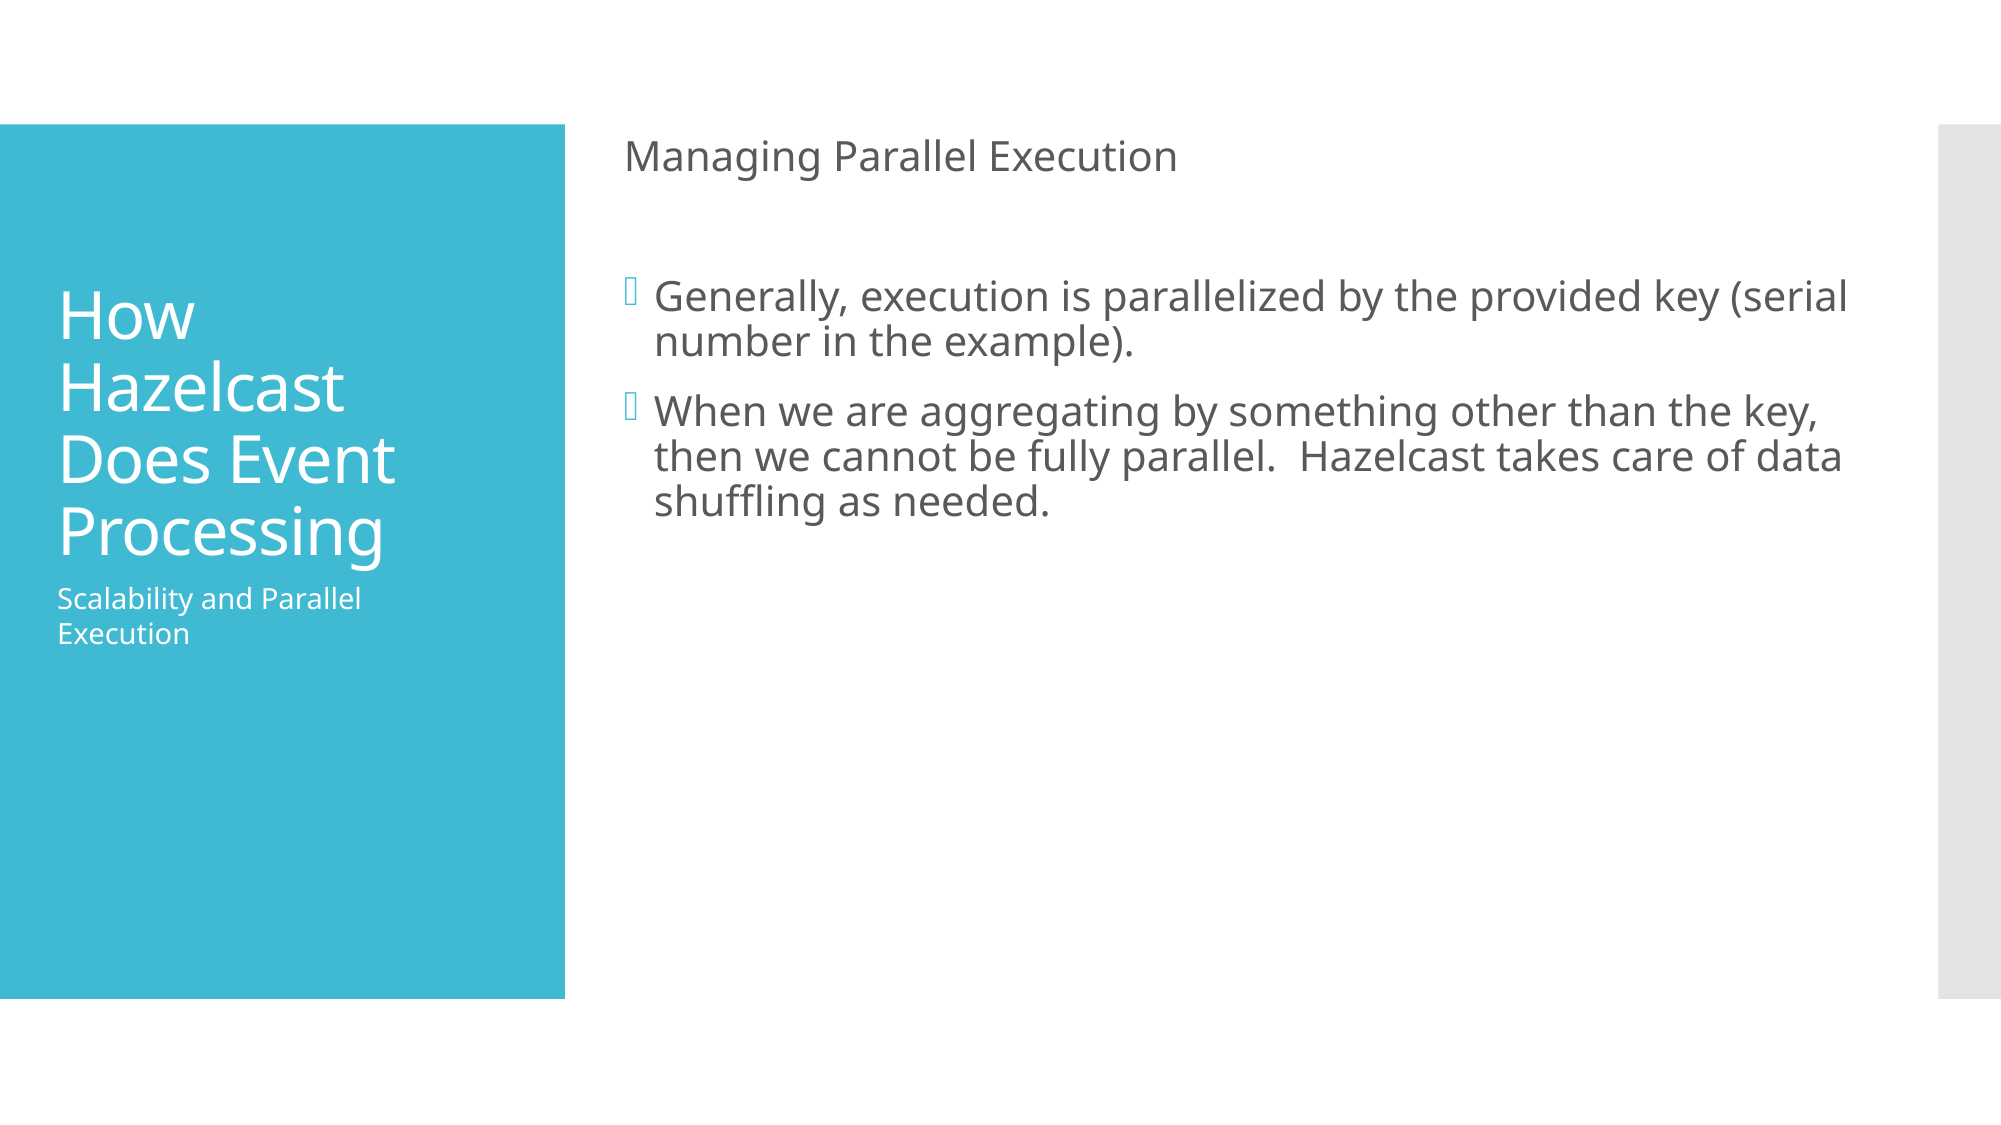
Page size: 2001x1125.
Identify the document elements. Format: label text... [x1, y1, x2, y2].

list Managing Parallel Execution Generally, execution is parallelized by the provided key (serial number in the example). When we are aggregating by something other than the key, then we cannot be fully parallel. Hazelcast takes care of data shuffling as needed. [608, 127, 1877, 998]
title How Hazelcast Does Event Processing [41, 187, 507, 573]
list Scalability and Parallel Execution [41, 573, 507, 955]
